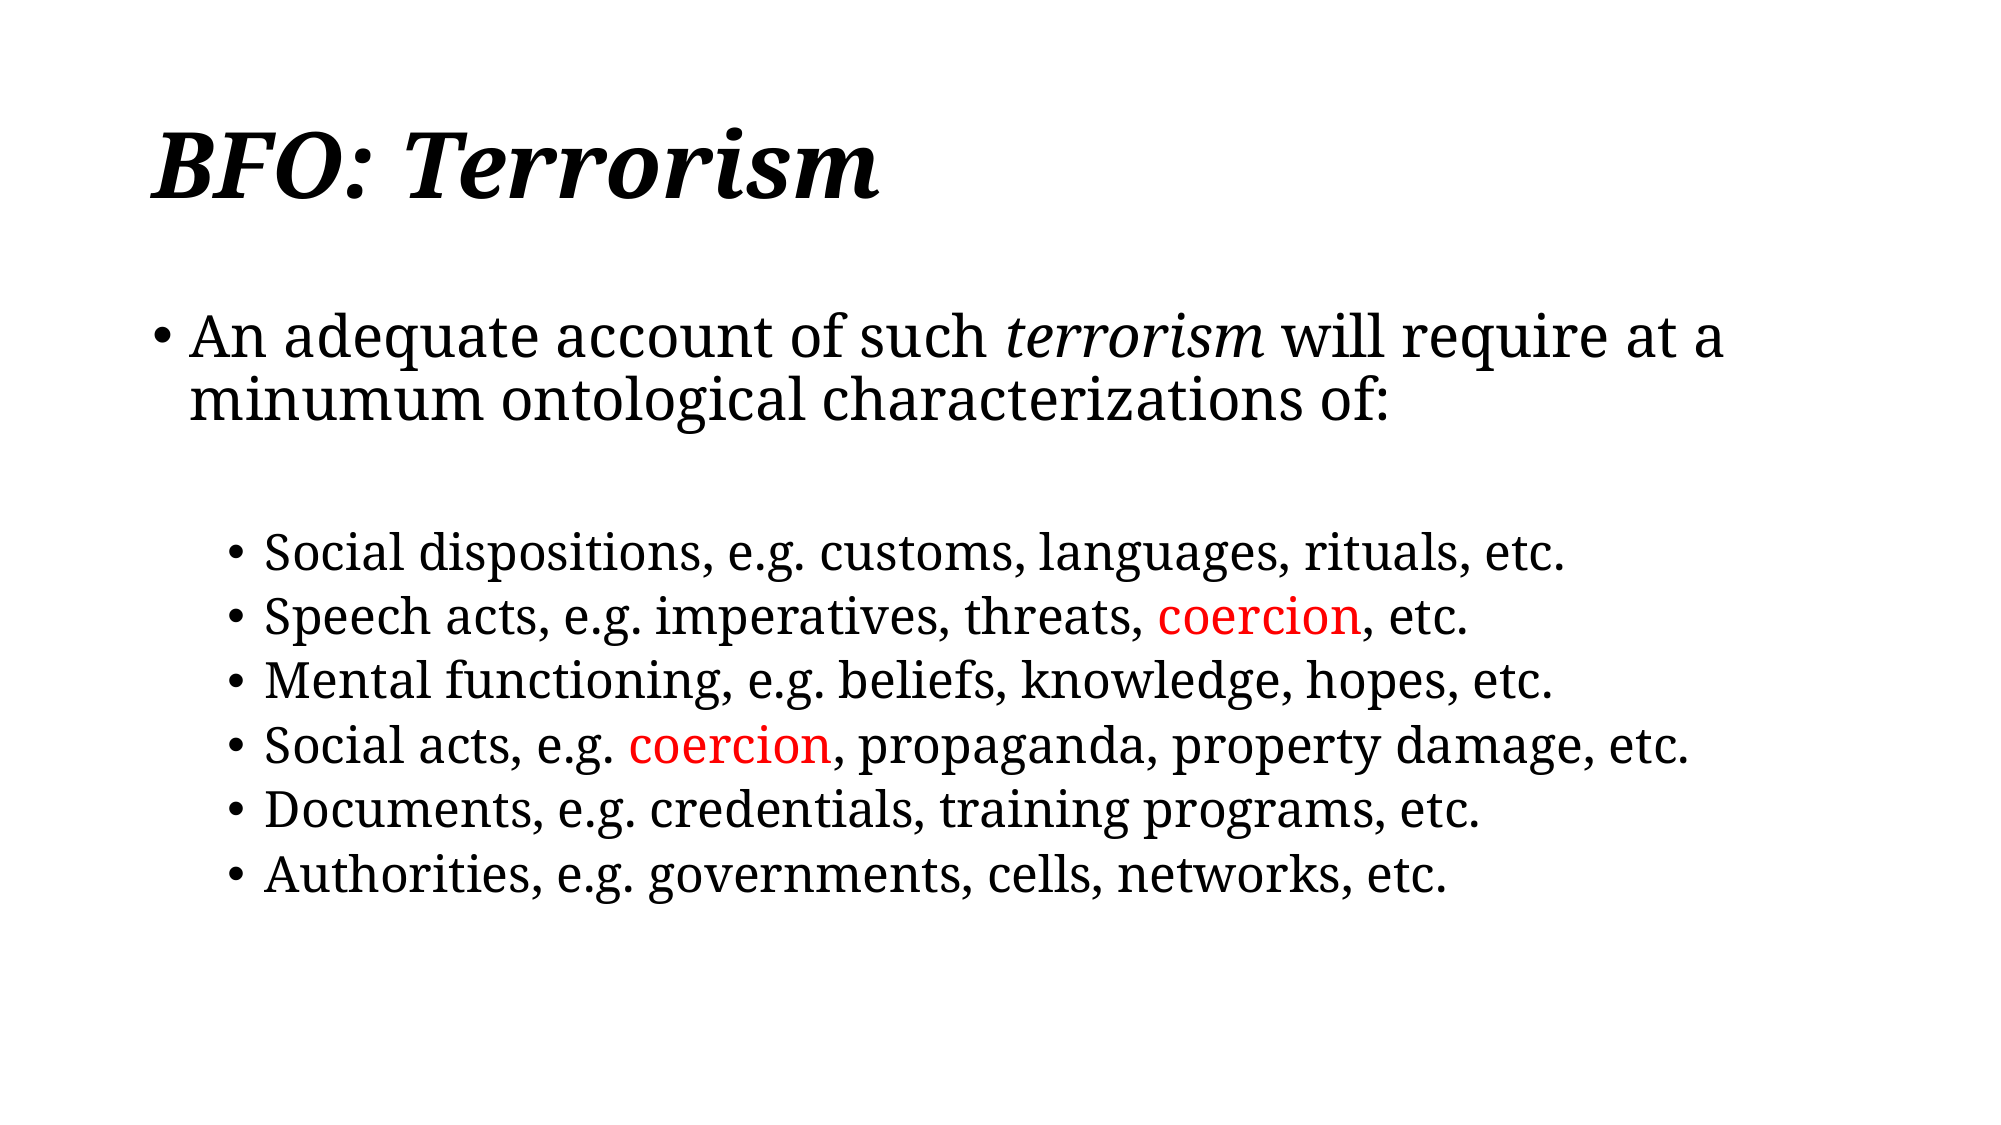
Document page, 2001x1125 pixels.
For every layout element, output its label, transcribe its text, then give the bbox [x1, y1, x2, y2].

list An adequate account of such terrorism will require at a minumum ontological characterizations of: Social dispositions, e.g. customs, languages, rituals, etc. Speech acts, e.g. imperatives, threats, coercion, etc. Mental functioning, e.g. beliefs, knowledge, hopes, etc. Social acts, e.g. coercion, propaganda, property damage, etc. Documents, e.g. credentials, training programs, etc. Authorities, e.g. governments, cells, networks, etc. [137, 299, 1863, 1087]
title BFO: Terrorism [137, 59, 1863, 278]
